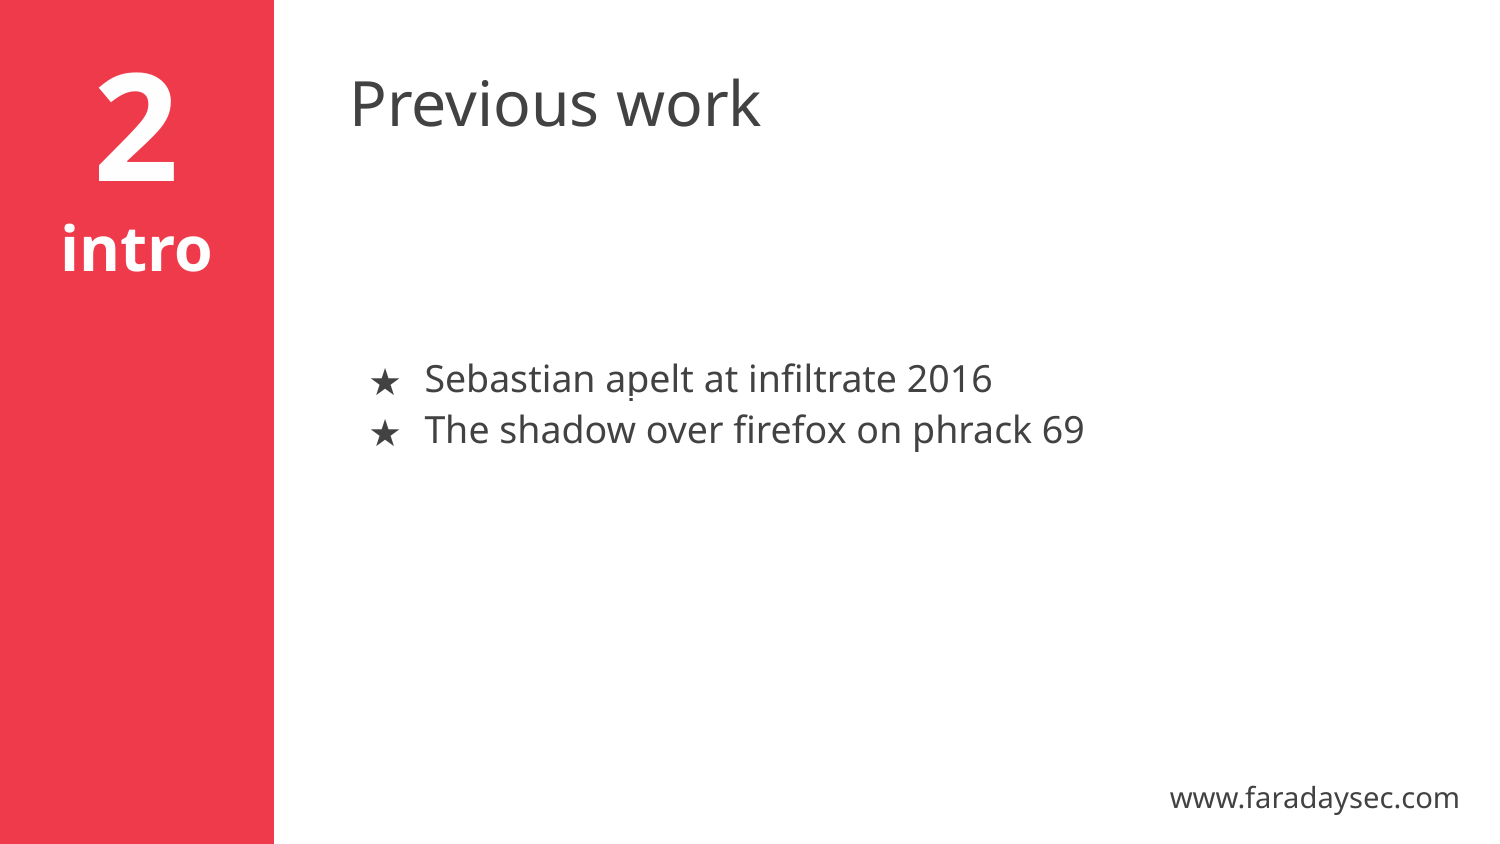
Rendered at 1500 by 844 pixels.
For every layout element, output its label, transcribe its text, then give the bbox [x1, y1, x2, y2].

text_box Previous work [334, 33, 1449, 154]
text_box 2 [0, 88, 274, 154]
text_box intro [0, 194, 274, 512]
text_box Sebastian apelt at infiltrate 2016 The shadow over firefox on phrack 69 [334, 340, 1449, 504]
